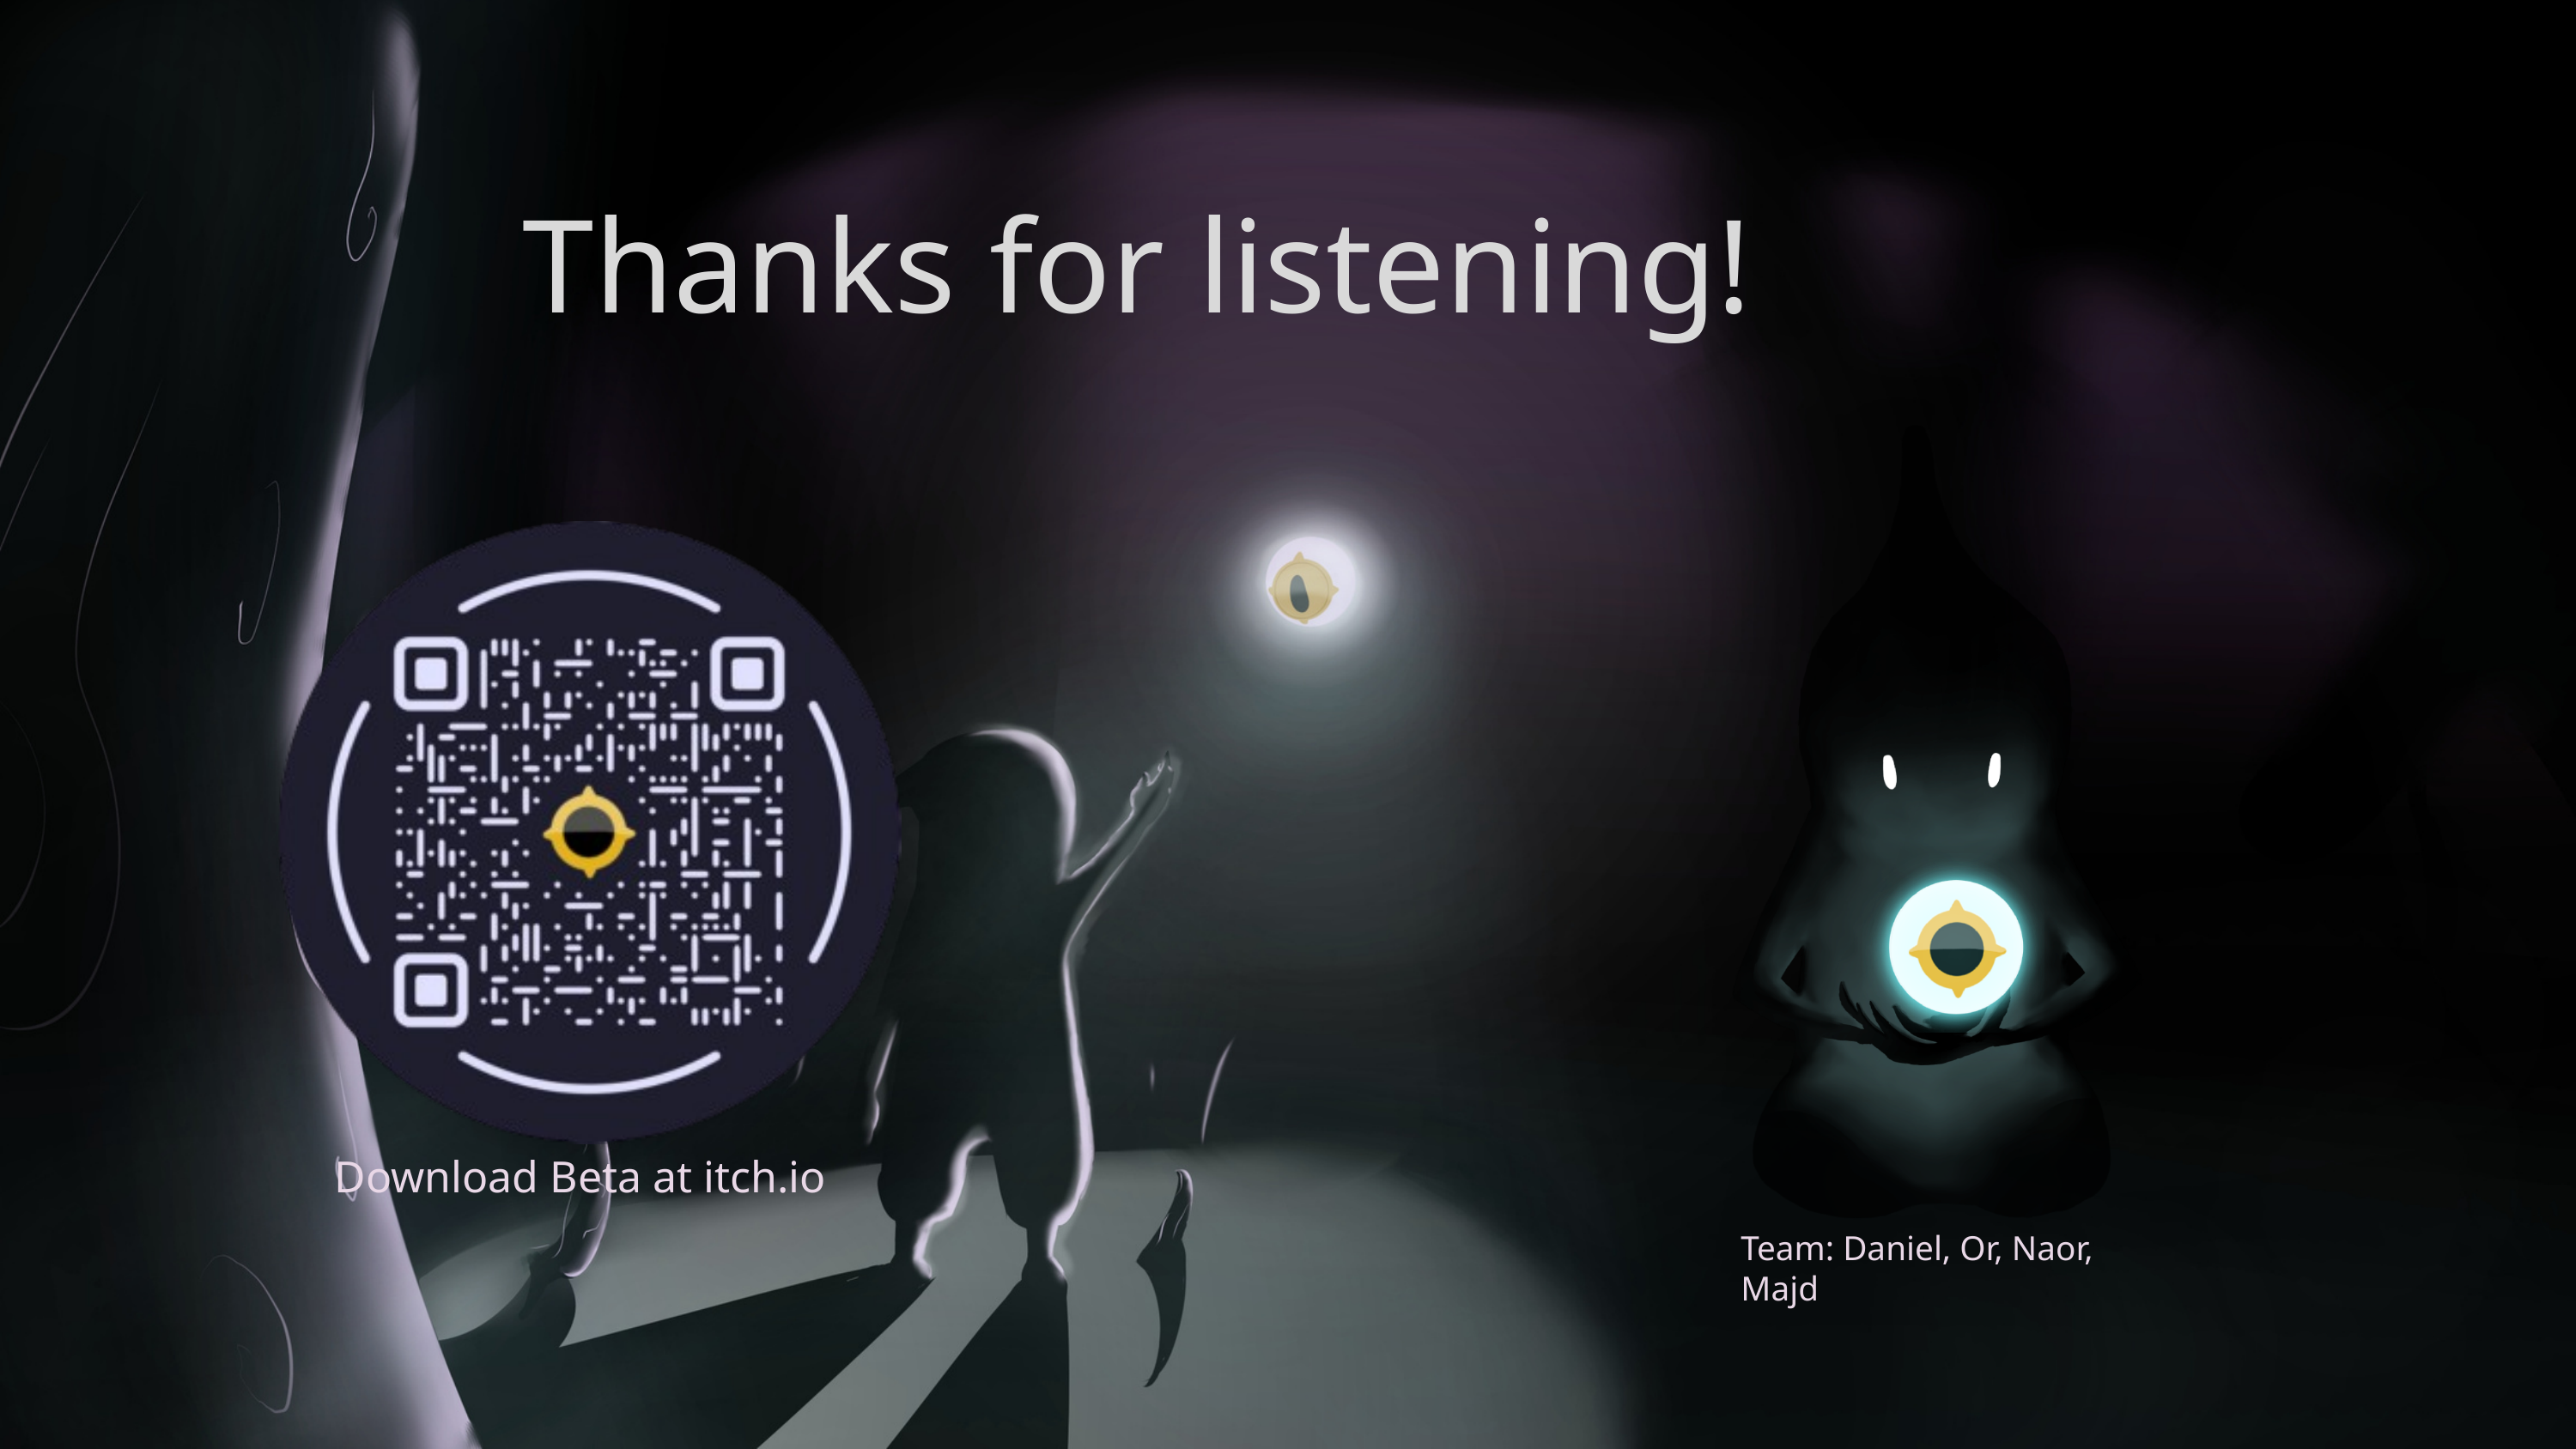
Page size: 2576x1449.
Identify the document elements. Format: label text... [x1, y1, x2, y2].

title Thanks for listening! [509, 149, 2067, 439]
picture [278, 246, 2576, 1406]
text_box [0, 0, 2576, 1449]
text_box Download Beta at itch.io [321, 1152, 874, 1209]
